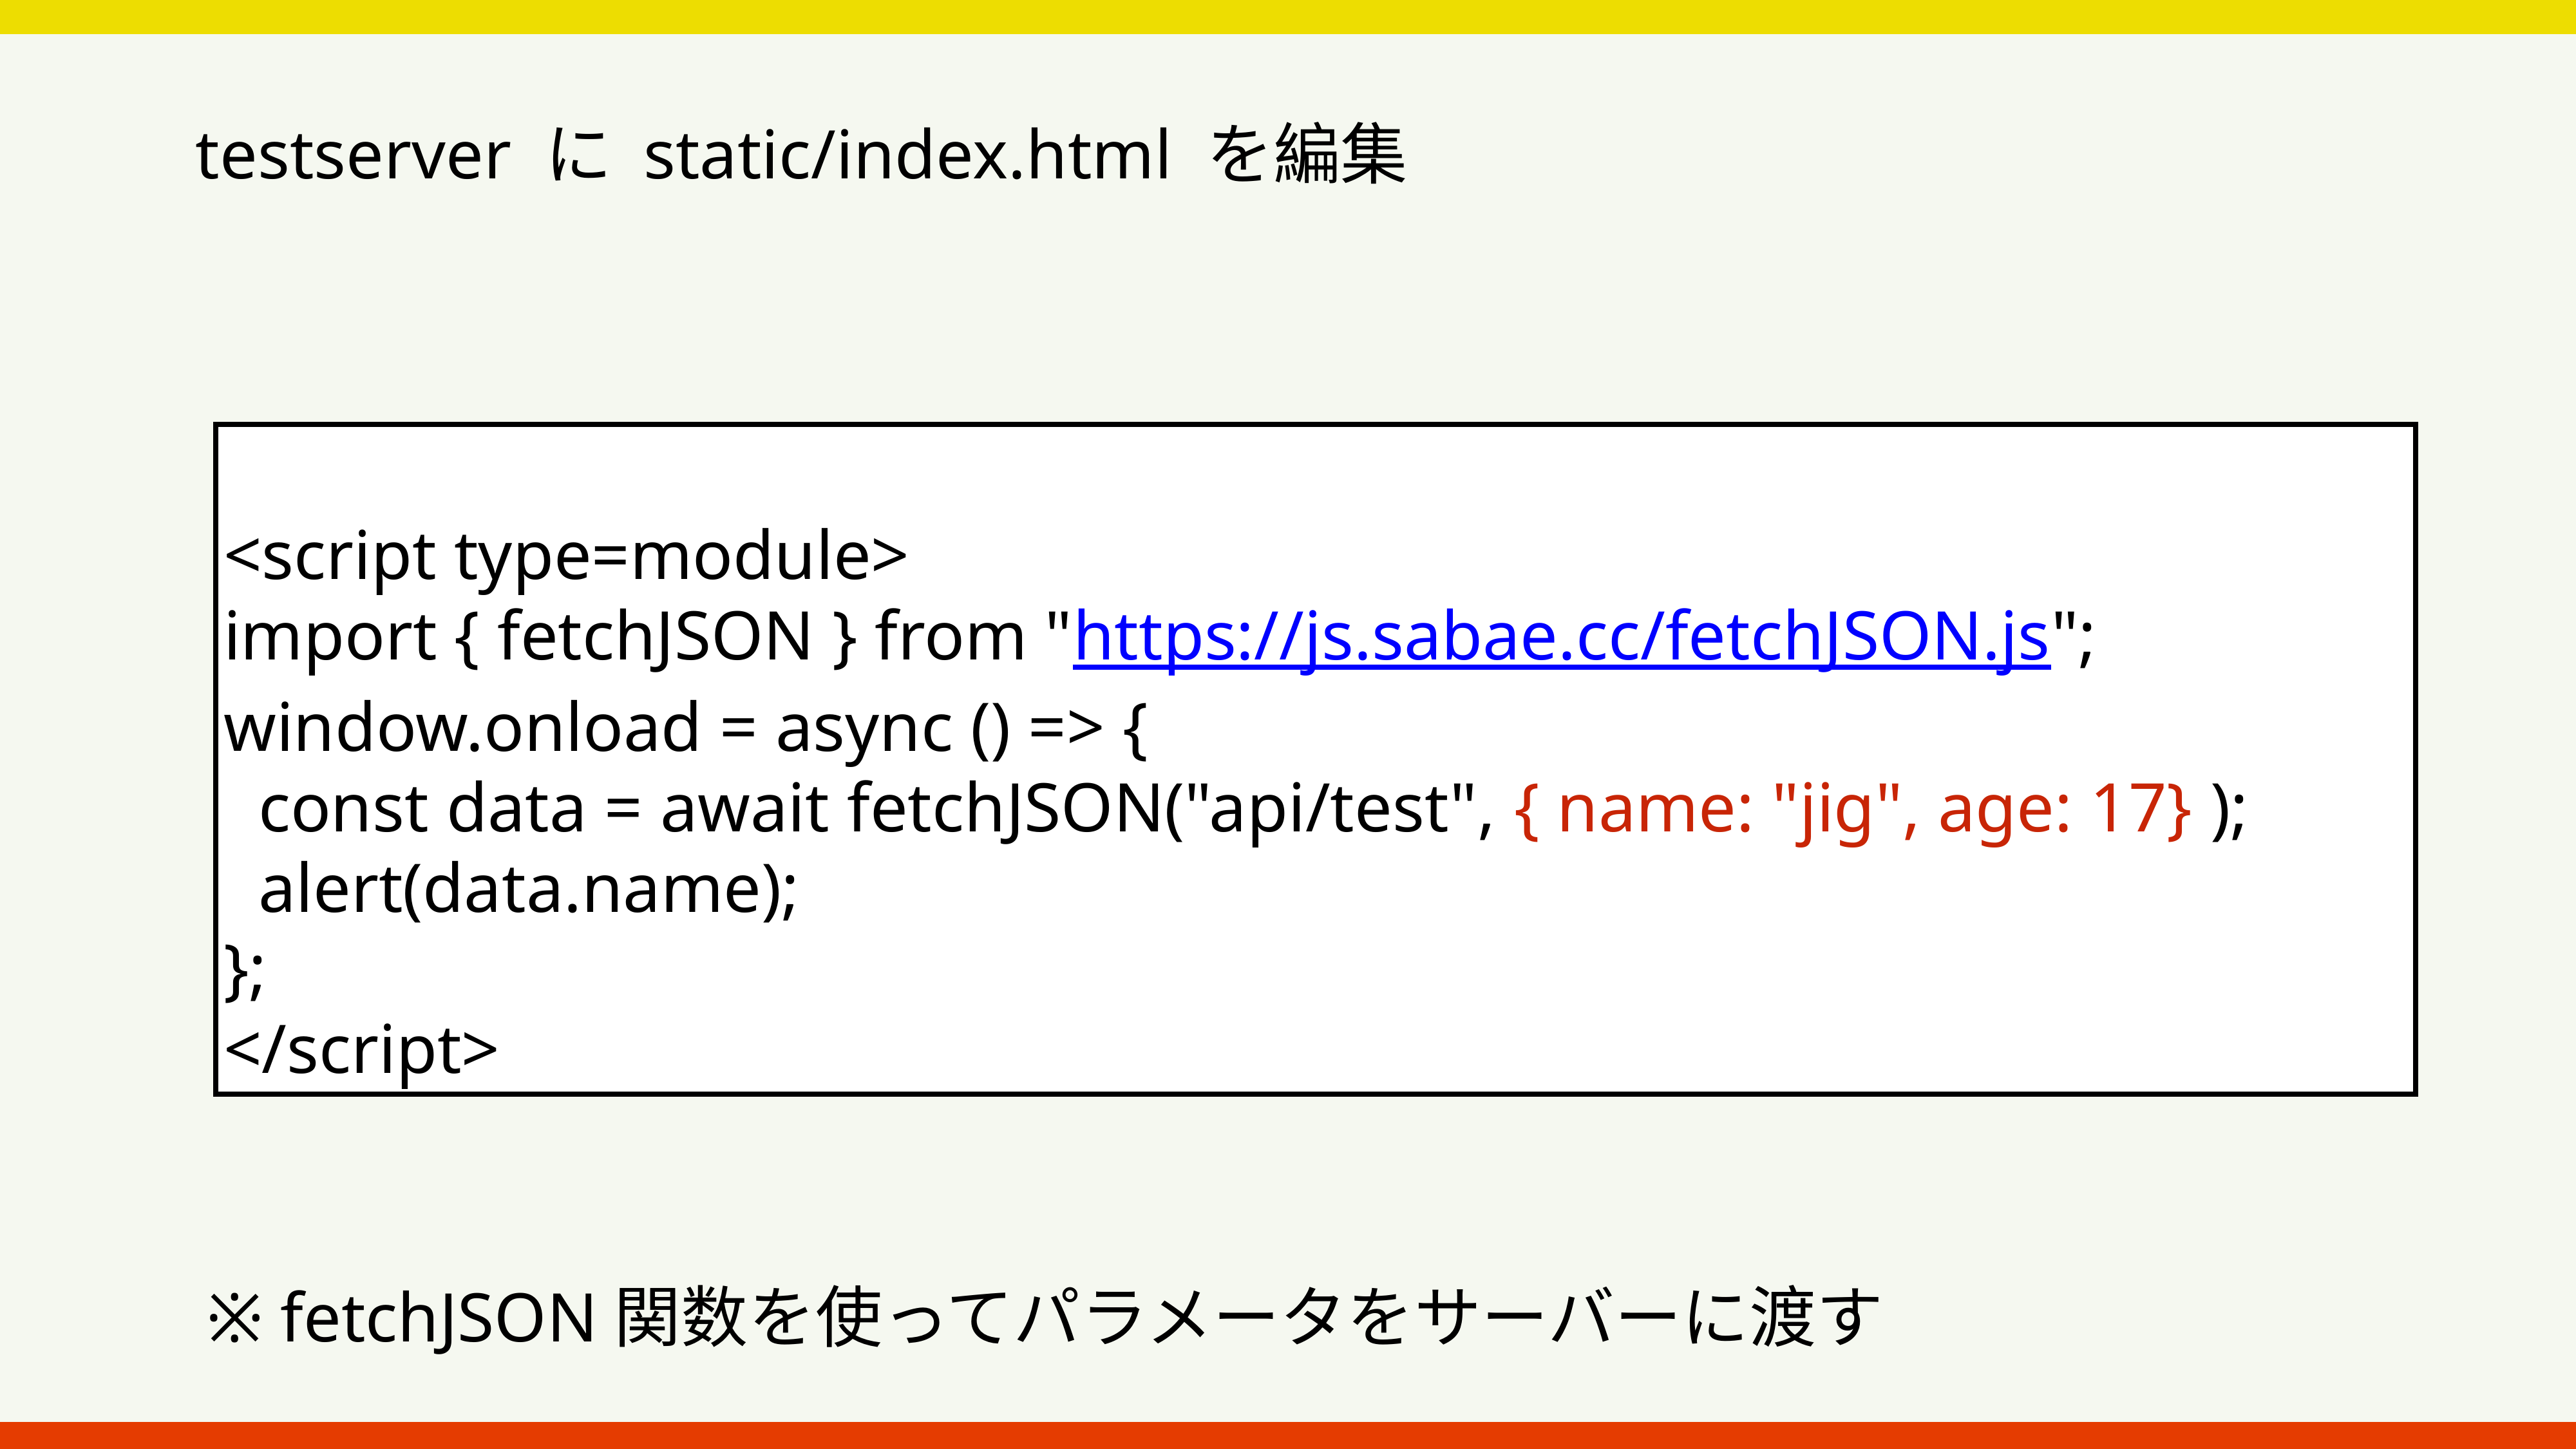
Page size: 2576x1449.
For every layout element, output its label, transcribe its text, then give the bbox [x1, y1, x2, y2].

text_box ※ fetchJSON関数を使ってパラメータをサーバーに渡す [199, 1267, 1891, 1363]
text_box testserver に static/index.html を編集 [188, 104, 1416, 200]
text_box <script type=module> import { fetchJSON } from "https://js.sabae.cc/fetchJSON.js"; window.onload = async () => { const data = await fetchJSON("api/test", { name: "jig", age: 17} ); alert(data.name); }; </script> [216, 424, 2416, 1094]
picture [0, 1422, 2576, 1449]
picture [0, 0, 2576, 34]
